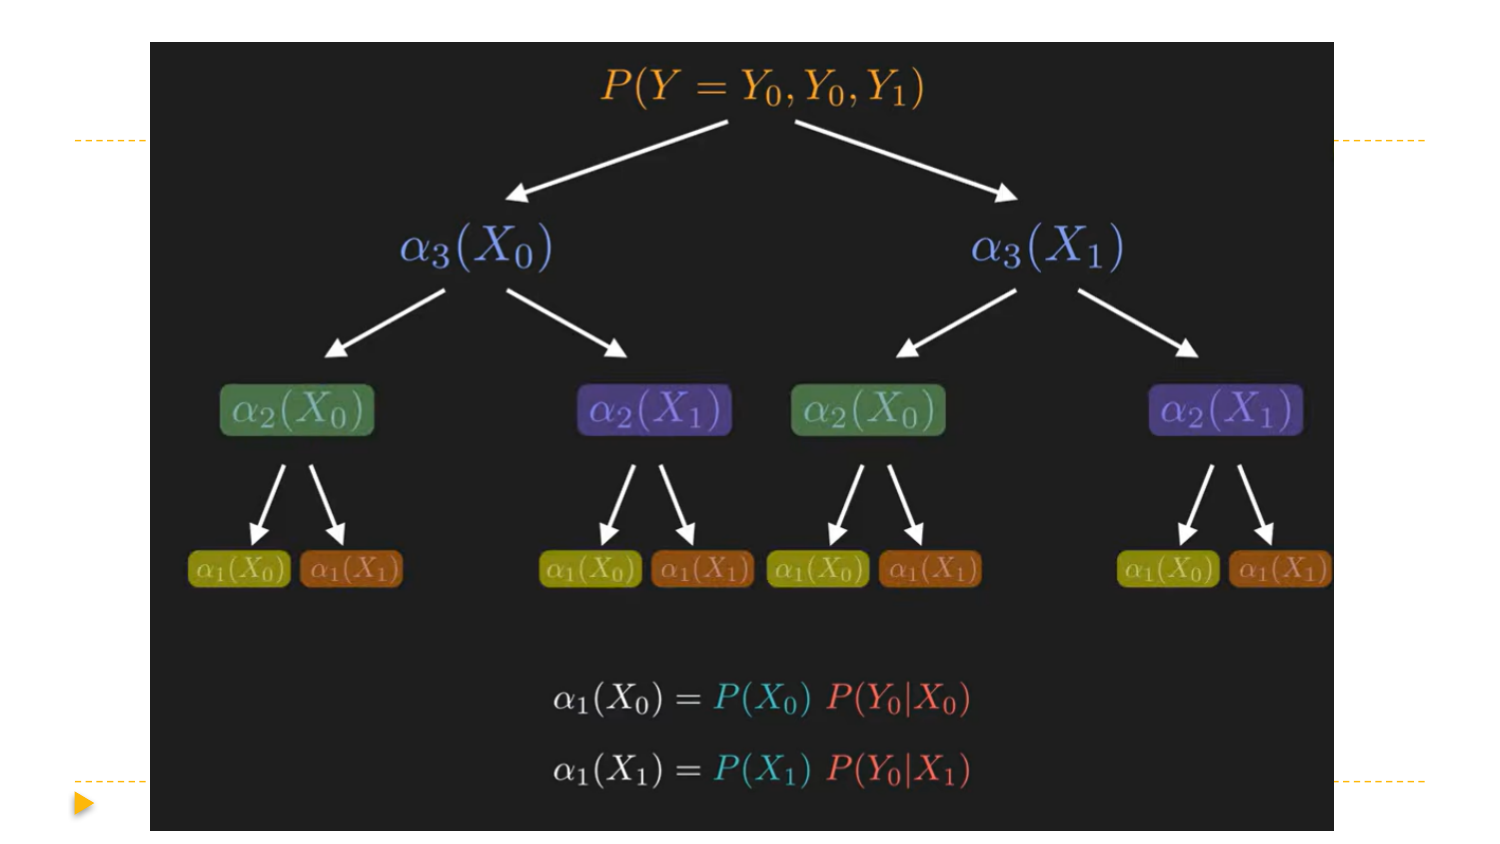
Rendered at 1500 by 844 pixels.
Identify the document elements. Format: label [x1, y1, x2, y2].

picture [149, 41, 1334, 831]
